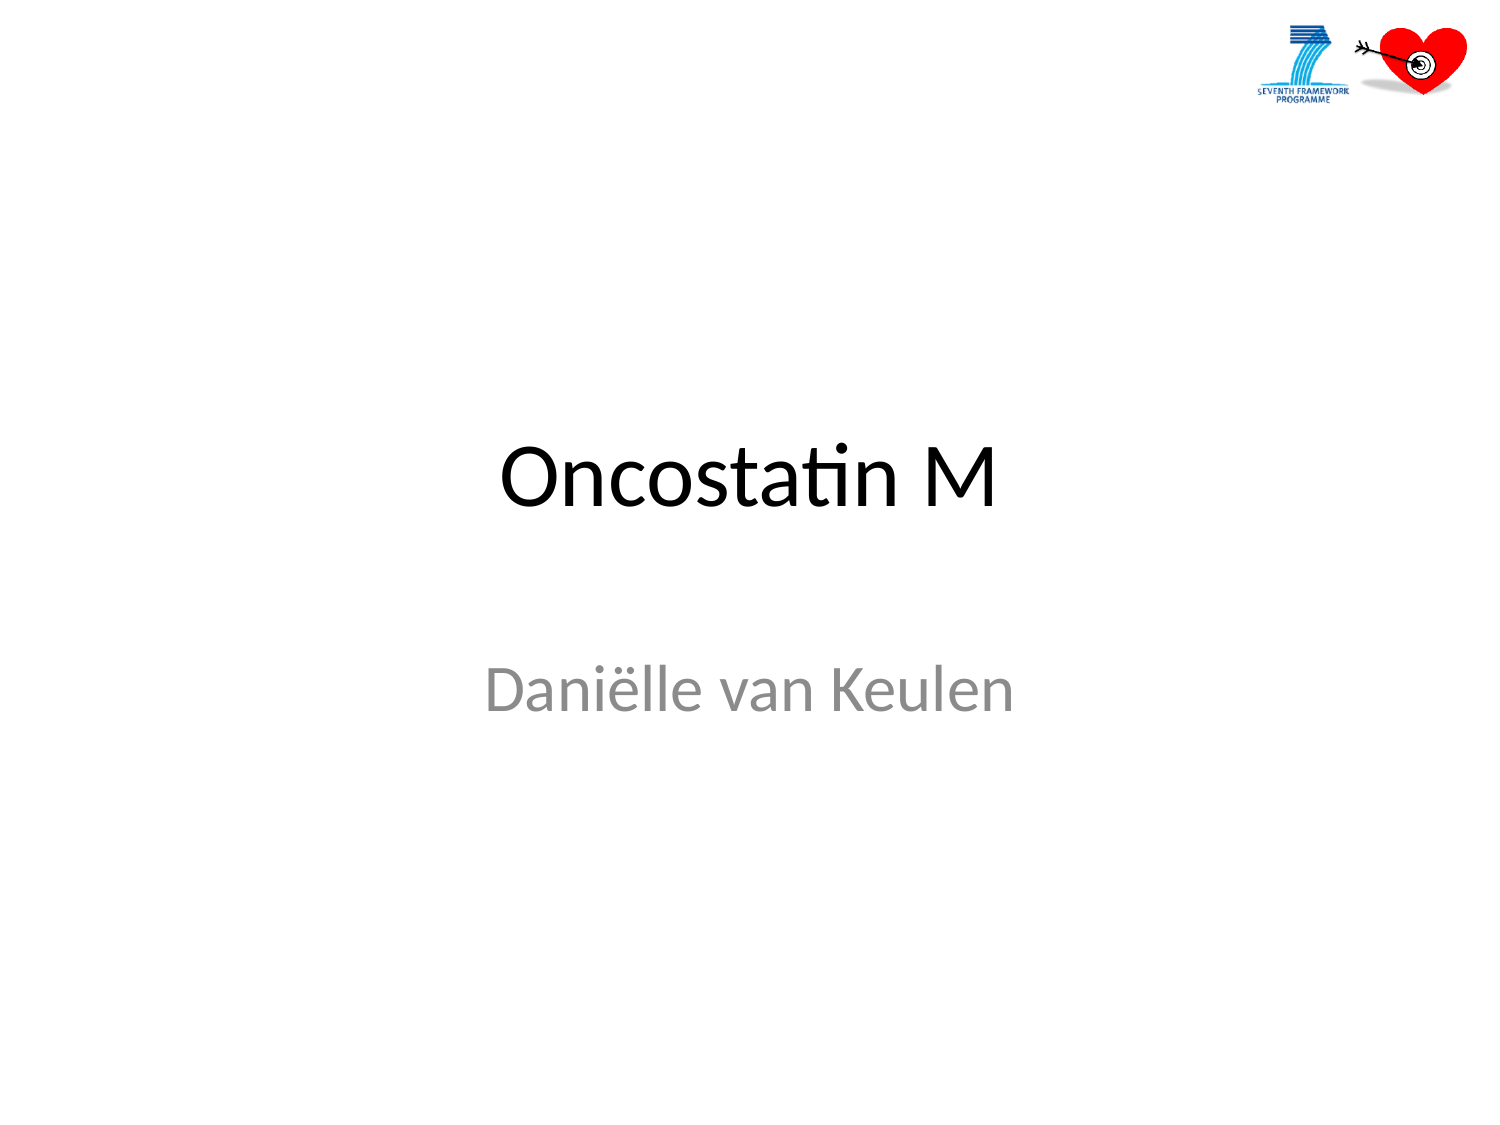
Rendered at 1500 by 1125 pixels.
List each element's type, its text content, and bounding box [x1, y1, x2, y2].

subtitle Daniëlle van Keulen [225, 637, 1275, 925]
title Oncostatin M [112, 349, 1388, 591]
picture [1356, 27, 1467, 99]
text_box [1249, 21, 1356, 108]
